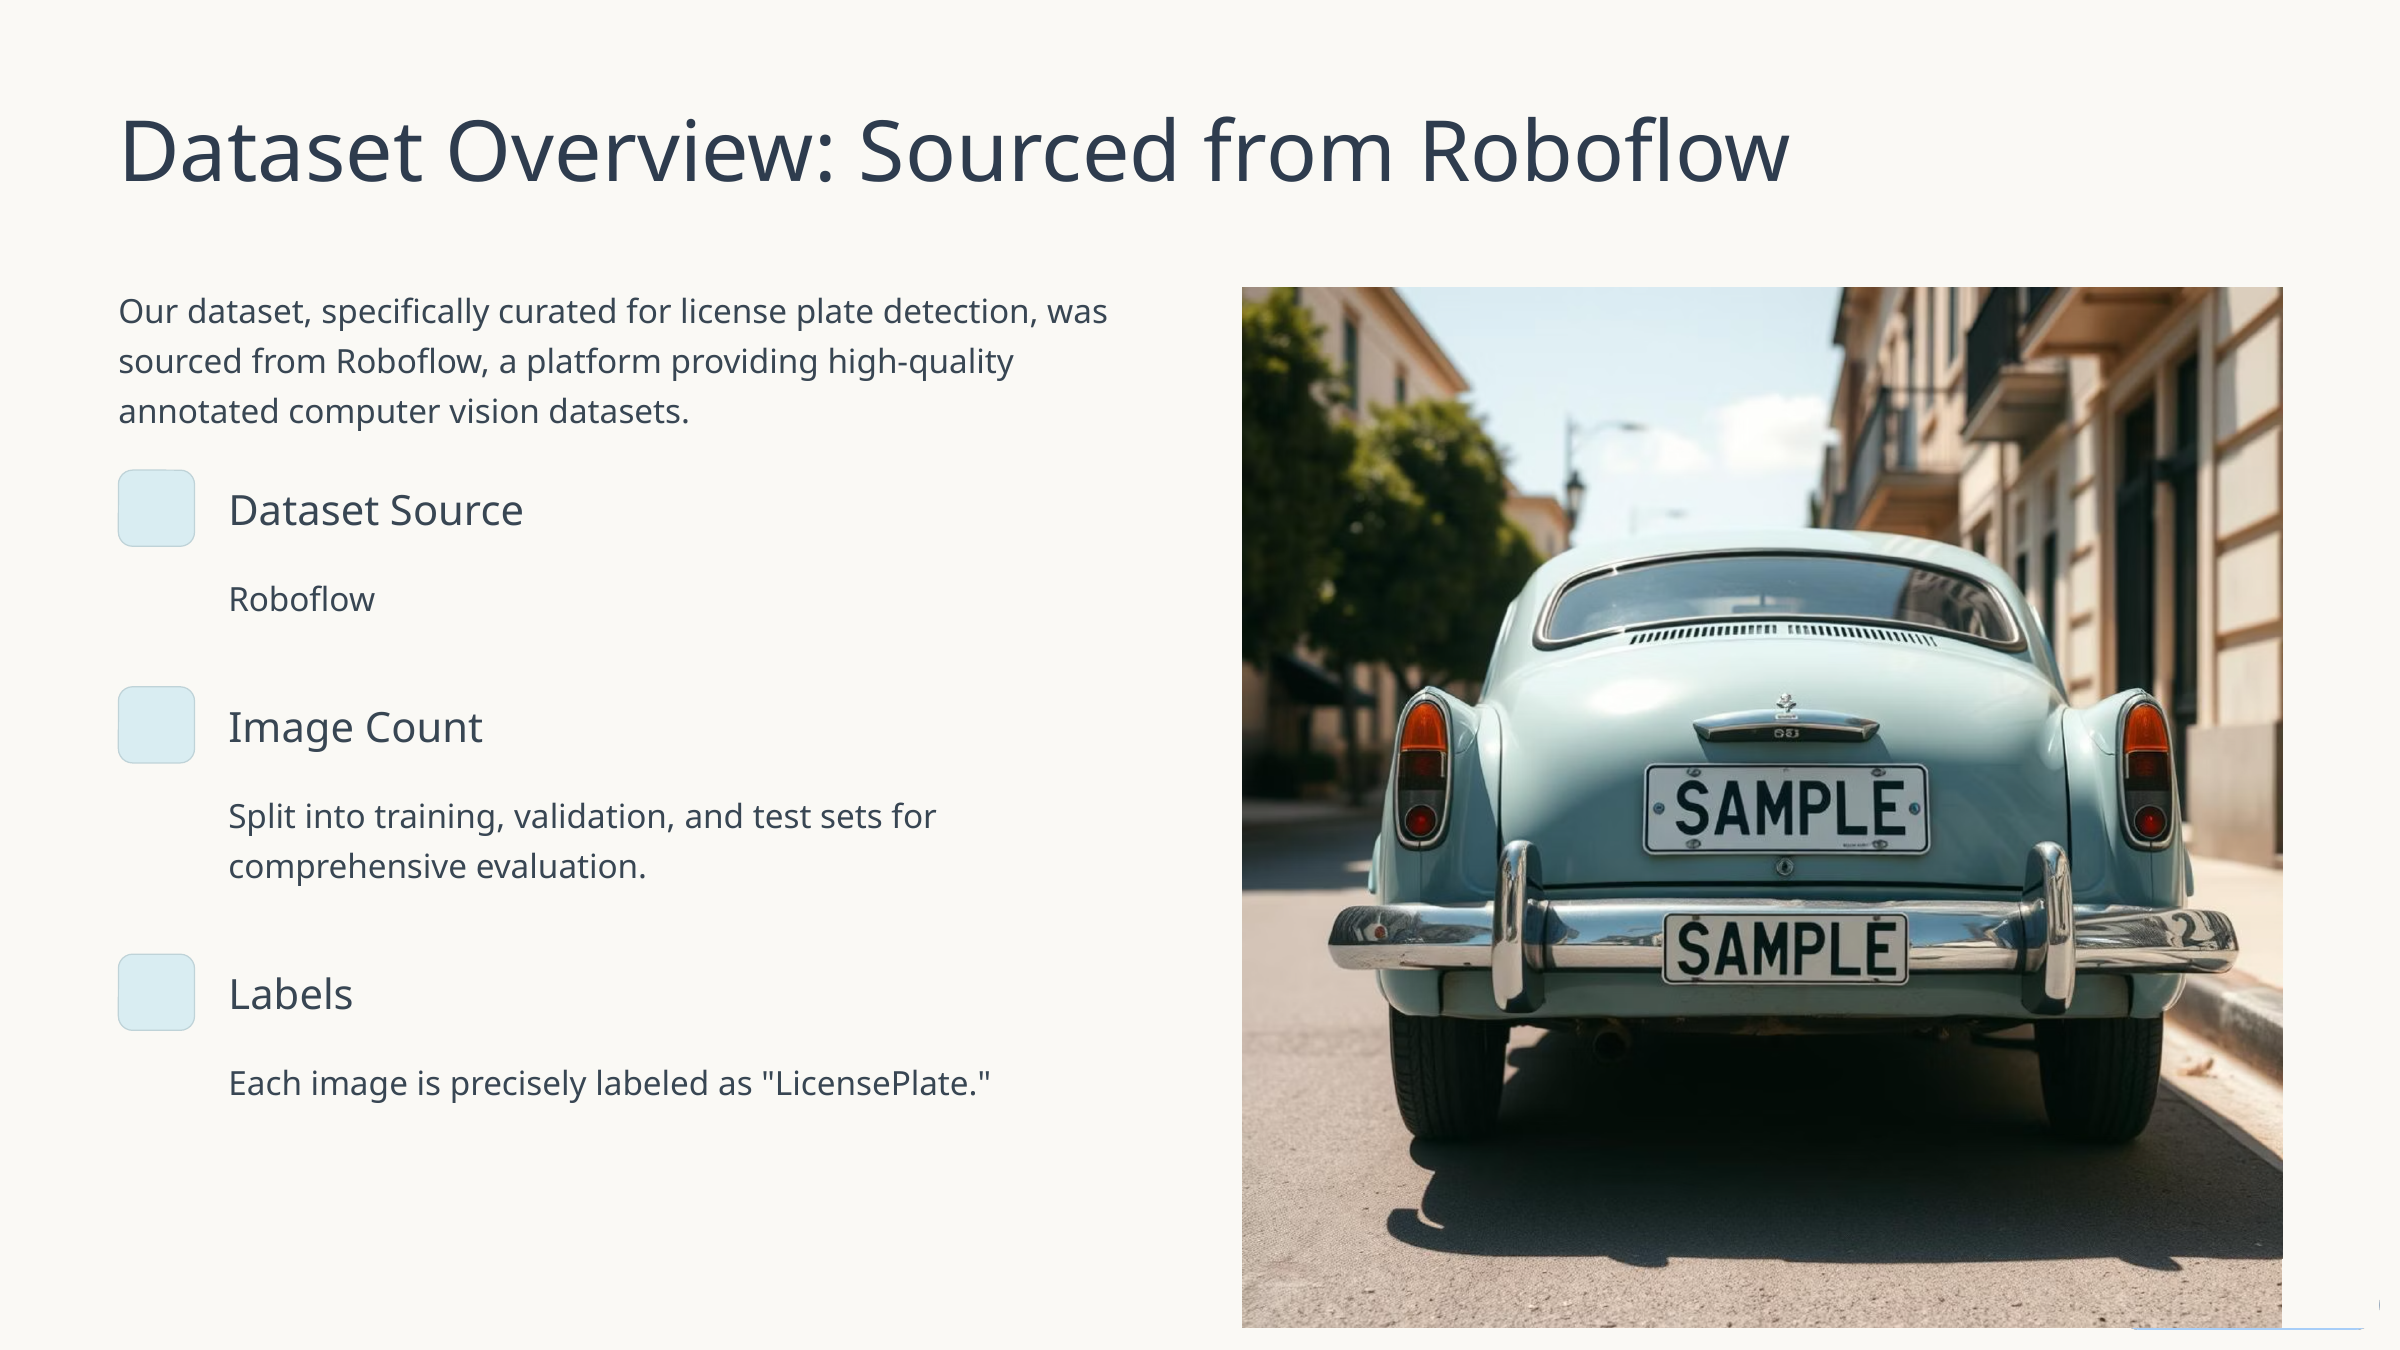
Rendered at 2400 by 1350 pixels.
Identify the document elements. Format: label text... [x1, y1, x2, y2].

text_box Dataset Overview: Sourced from Roboflow [118, 92, 1755, 199]
text_box Roboflow [228, 568, 1159, 620]
text_box [118, 954, 195, 1031]
picture [1242, 287, 2389, 1339]
text_box Image Count [228, 698, 652, 752]
text_box [118, 470, 195, 547]
text_box [118, 686, 195, 763]
text_box Split into training, validation, and test sets for comprehensive evaluation. [228, 785, 1159, 887]
text_box Labels [228, 965, 652, 1019]
text_box Dataset Source [228, 481, 652, 535]
text_box Each image is precisely labeled as "LicensePlate." [228, 1052, 1159, 1104]
text_box Our dataset, specifically curated for license plate detection, was sourced from Roboflow, a platform providing high-quality annotated computer vision datasets. [118, 279, 1159, 432]
